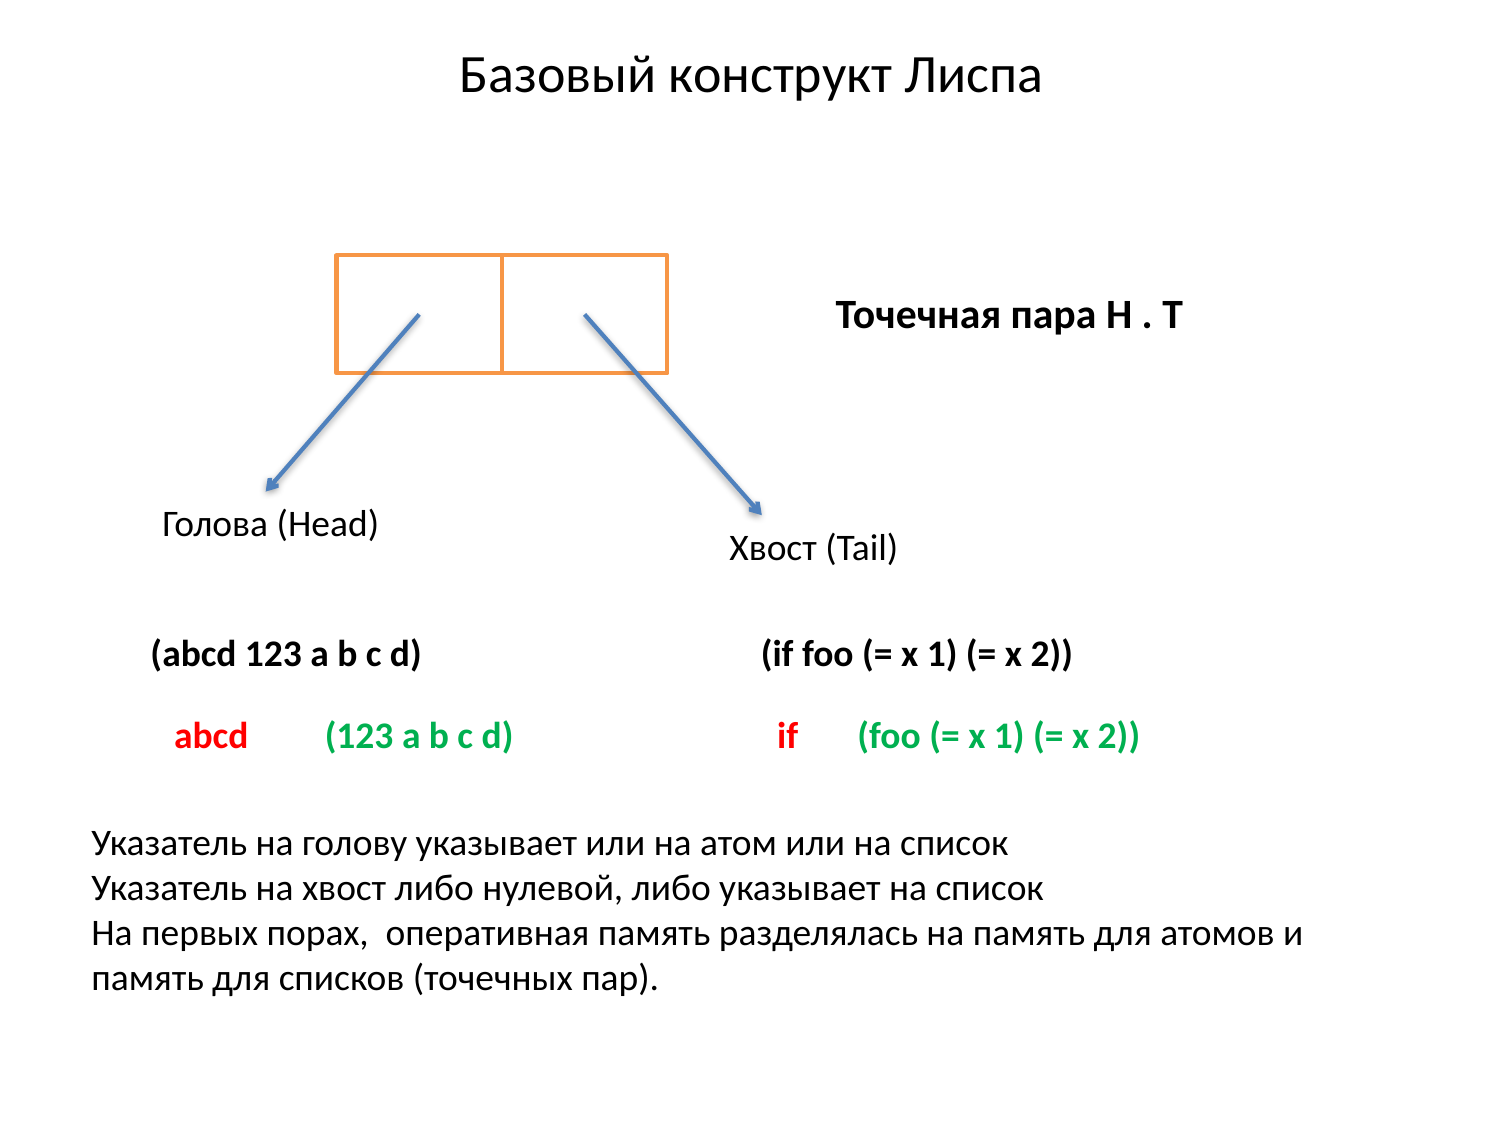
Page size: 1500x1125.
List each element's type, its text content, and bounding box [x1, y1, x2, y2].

text_box Хвост (Tail) [714, 515, 939, 575]
text_box [334, 253, 500, 375]
text_box abcd (123 a b c d) if (foo (= x 1) (= x 2)) [159, 704, 1247, 764]
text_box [265, 314, 420, 492]
text_box (abcd 123 a b c d) (if foo (= x 1) (= x 2)) [135, 621, 1223, 682]
text_box Точечная пара H . T [820, 278, 1353, 344]
text_box Голова (Head) [147, 491, 432, 552]
text_box Указатель на голову указывает или на атом или на список Указатель на хвост либо нулевой, либо указывает на список На первых порах, оперативная память разделялась на память для атомов и память для списков (точечных пар). [76, 810, 1400, 1006]
title Базовый конструкт Лиспа [76, 30, 1427, 112]
text_box [500, 253, 669, 375]
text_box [584, 314, 762, 516]
